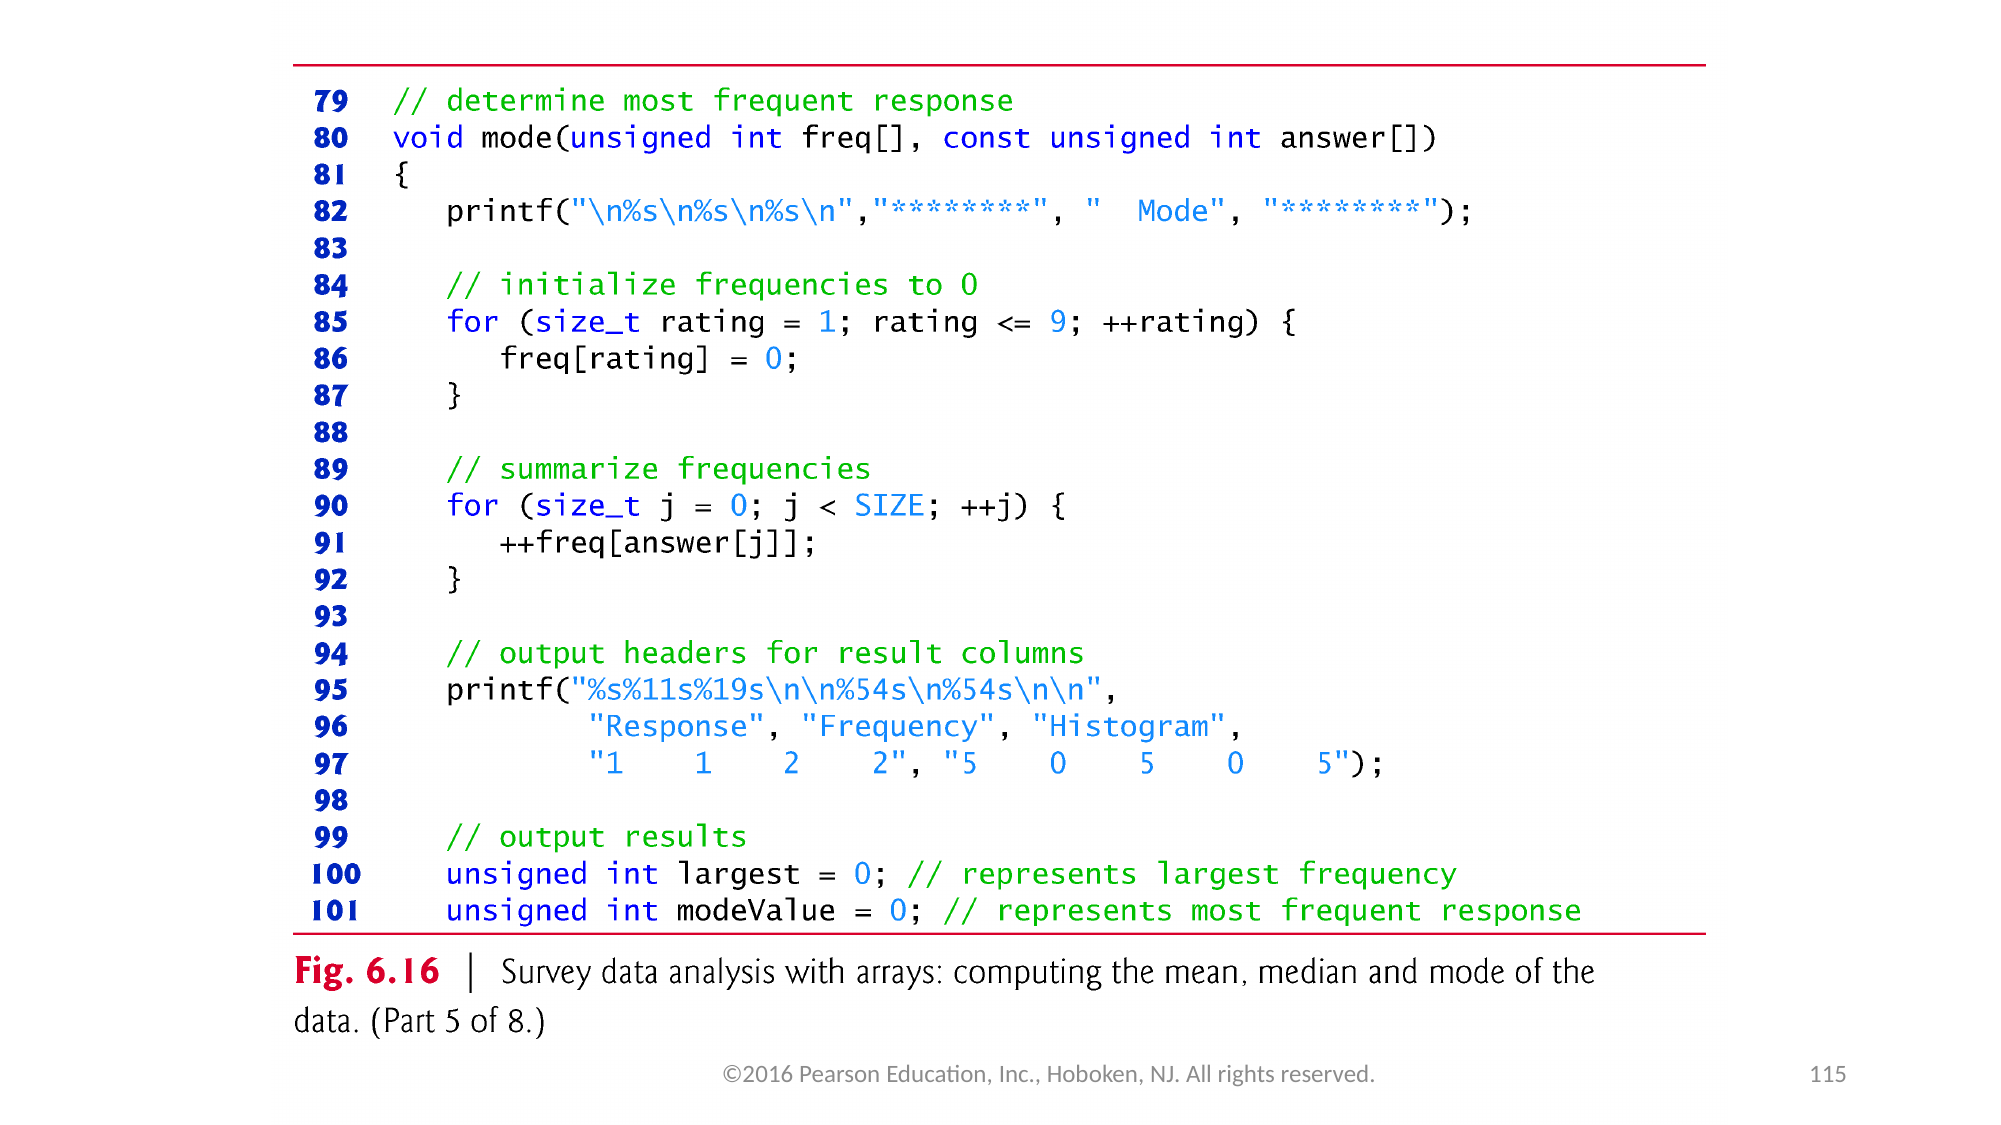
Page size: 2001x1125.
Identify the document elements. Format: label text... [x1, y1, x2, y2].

slide_number 115 [1728, 1042, 1863, 1103]
picture [271, 0, 1728, 1125]
